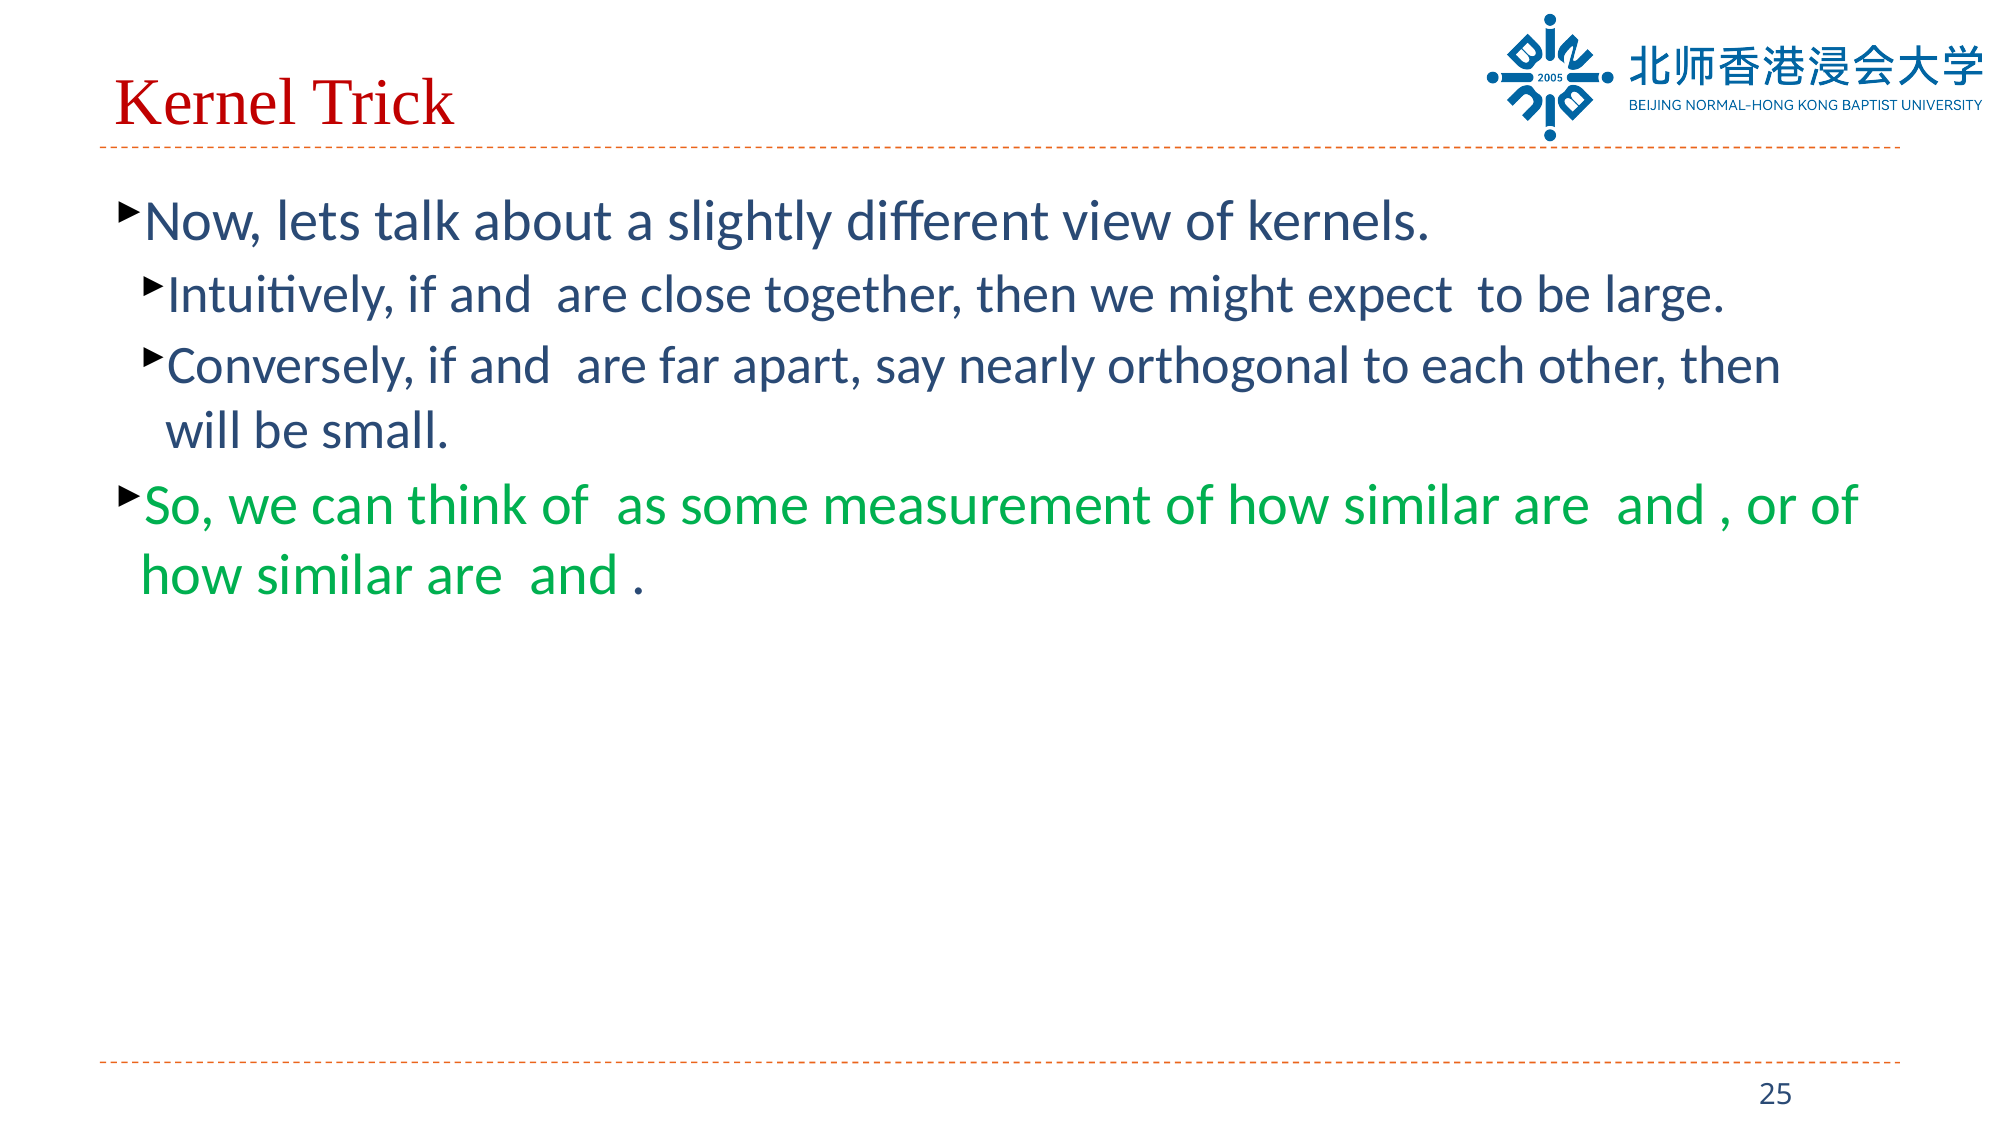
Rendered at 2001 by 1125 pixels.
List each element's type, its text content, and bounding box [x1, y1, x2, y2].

title Kernel Trick [99, 24, 1900, 146]
picture [1469, 0, 2000, 156]
